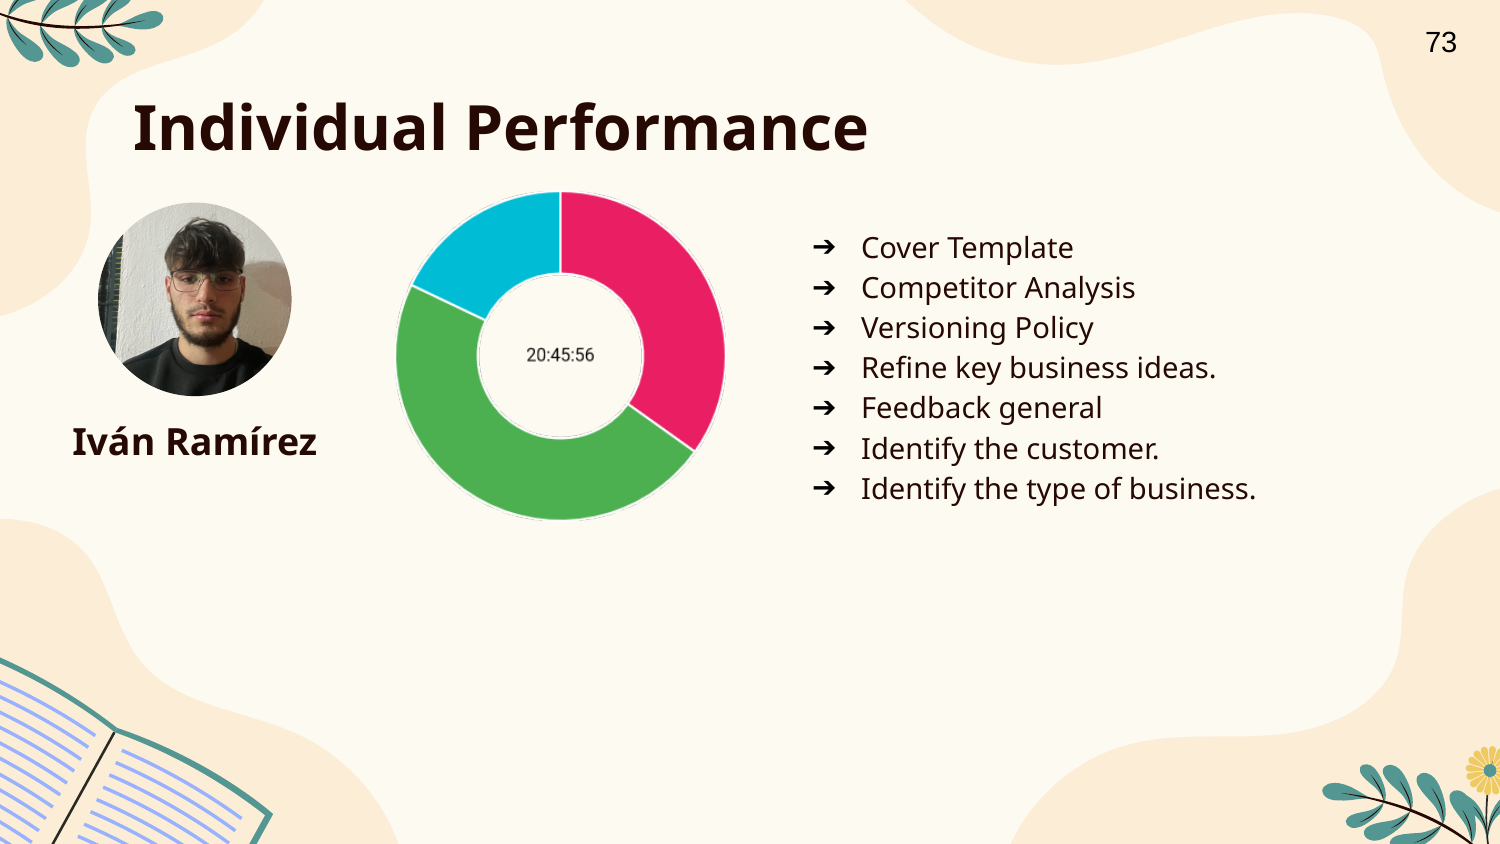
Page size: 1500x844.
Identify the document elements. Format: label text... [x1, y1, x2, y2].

text_box Cover Template Competitor Analysis Versioning Policy Refine key business ideas. Feedback general Identify the customer. Identify the type of business. [771, 208, 1373, 480]
picture [97, 202, 292, 397]
slide_number ‹#› [1410, 8, 1500, 73]
picture [394, 189, 727, 522]
subtitle Iván Ramírez [4, 408, 386, 478]
title Individual Performance [118, 72, 1382, 167]
